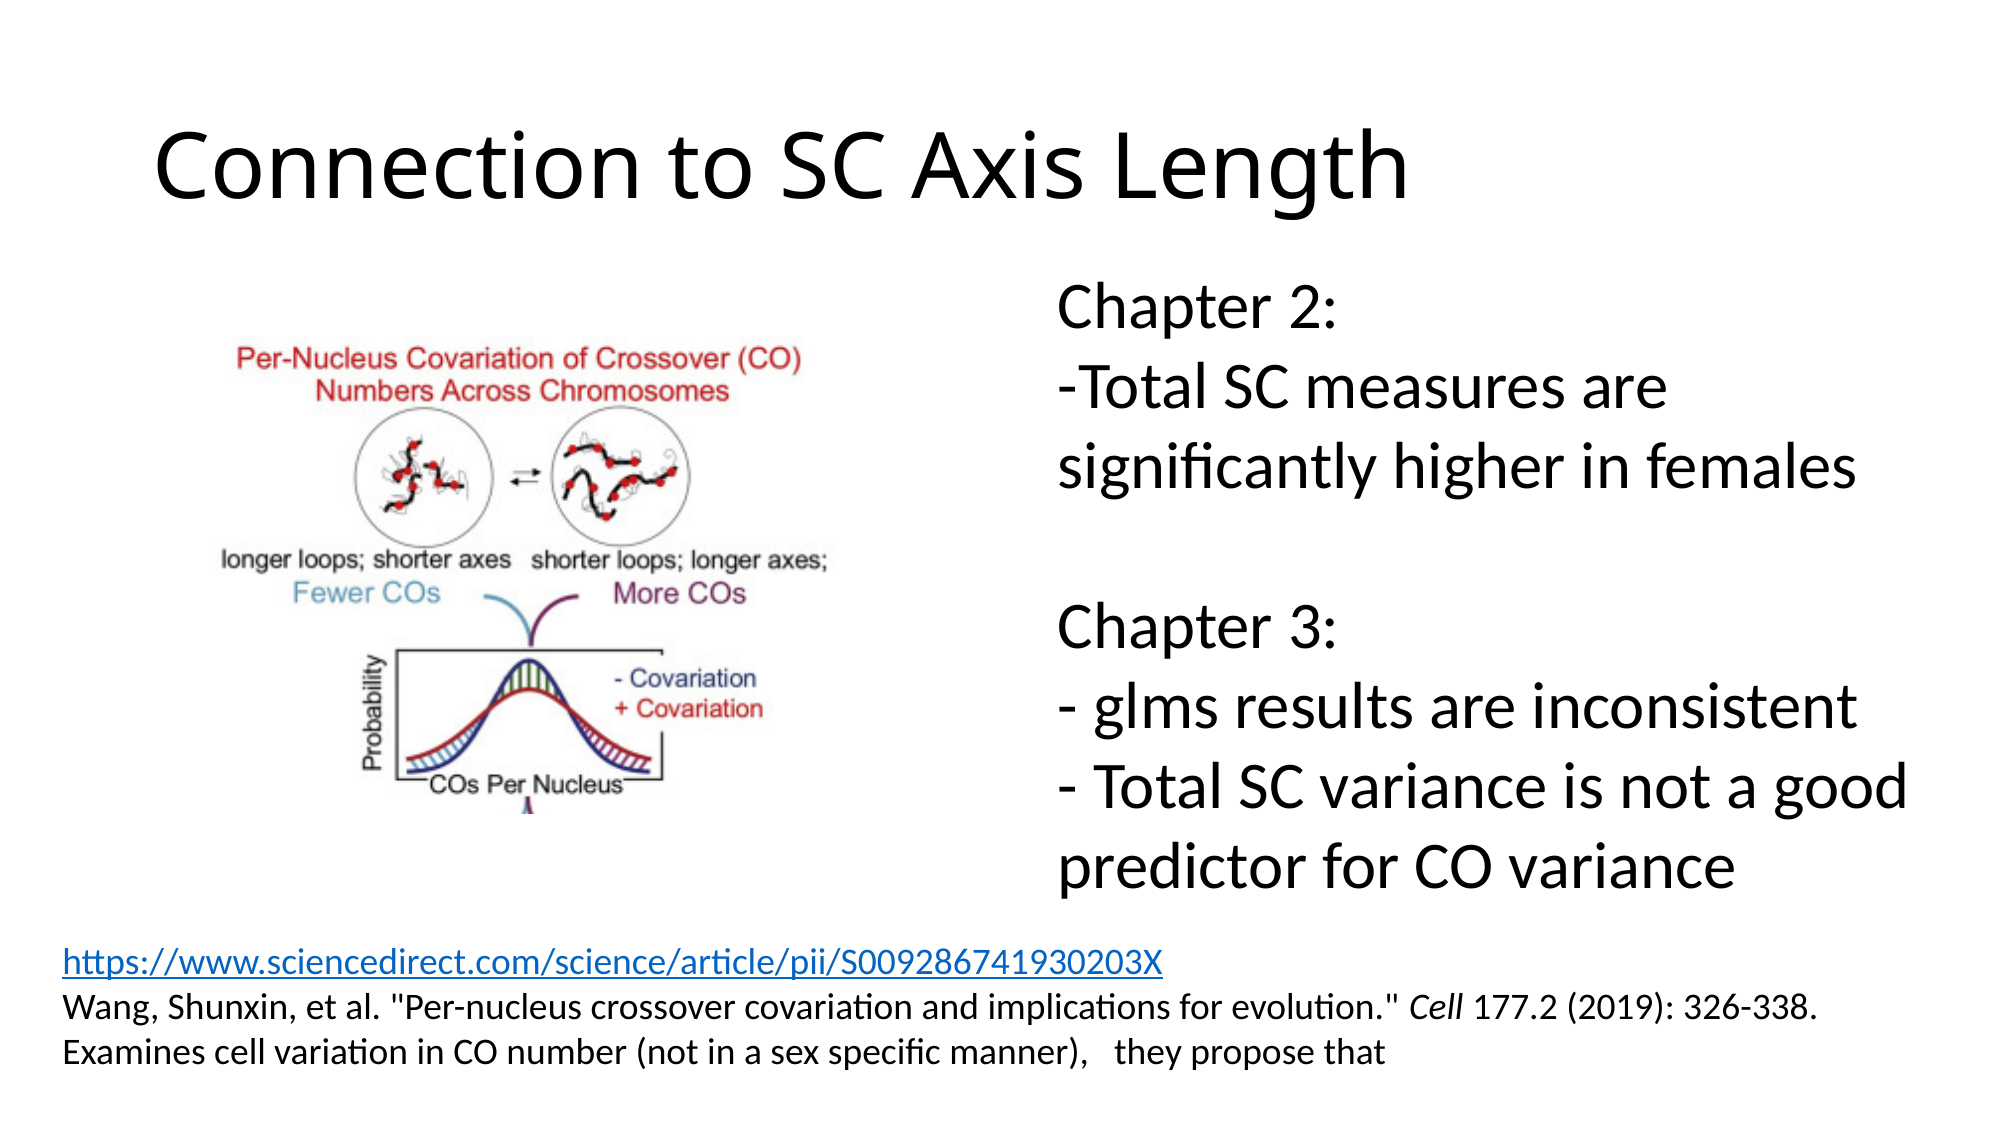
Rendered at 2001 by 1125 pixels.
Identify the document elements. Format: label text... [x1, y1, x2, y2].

text_box Chapter 2: -Total SC measures are significantly higher in females Chapter 3: - glms results are inconsistent - Total SC variance is not a good predictor for CO variance [1043, 254, 1972, 909]
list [137, 336, 882, 814]
title Connection to SC Axis Length [137, 59, 1863, 278]
text_box https://www.sciencedirect.com/science/article/pii/S009286741930203X Wang, Shunxin, et al. "Per-nucleus crossover covariation and implications for evolution." Cell 177.2 (2019): 326-338. Examines cell variation in CO number (not in a sex specific manner), they propose that [47, 929, 2000, 1125]
